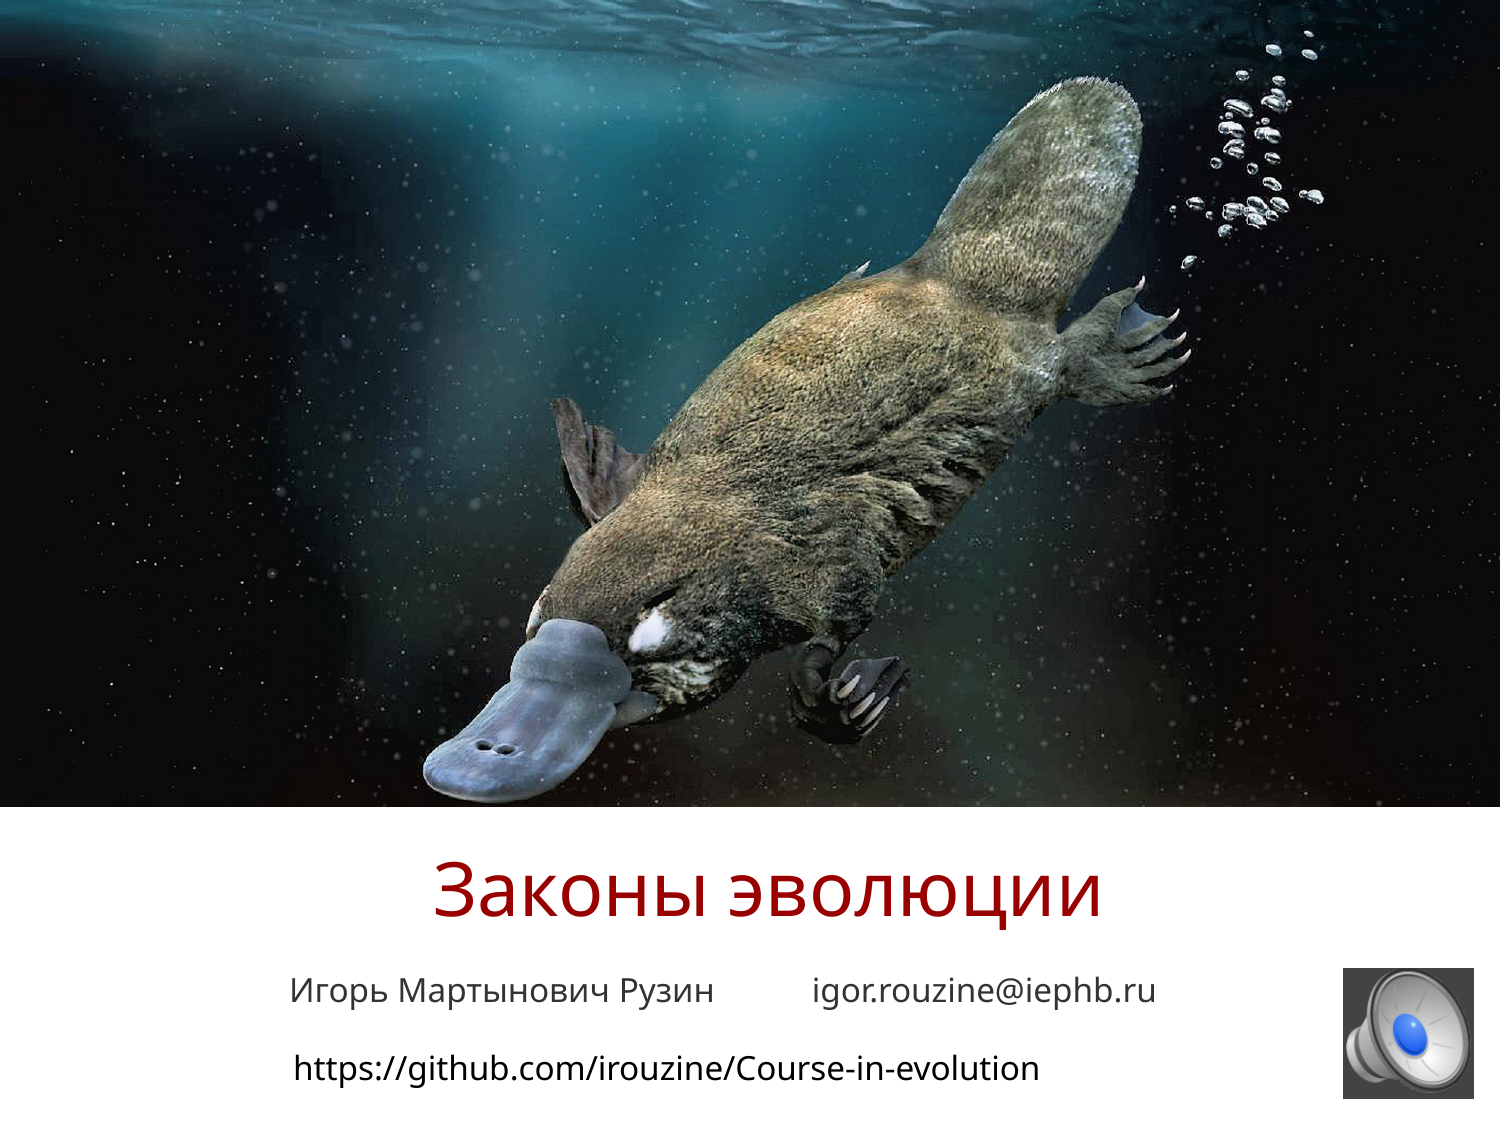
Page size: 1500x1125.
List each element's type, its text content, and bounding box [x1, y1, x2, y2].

subtitle Игорь Мартынович Рузин igor.rouzine@iephb.ru [274, 962, 1360, 1100]
title Законы эволюции [418, 808, 1140, 939]
picture [0, 0, 1500, 808]
picture [1341, 966, 1476, 1101]
text_box https://github.com/irouzine/Course-in-evolution [278, 1039, 1313, 1094]
